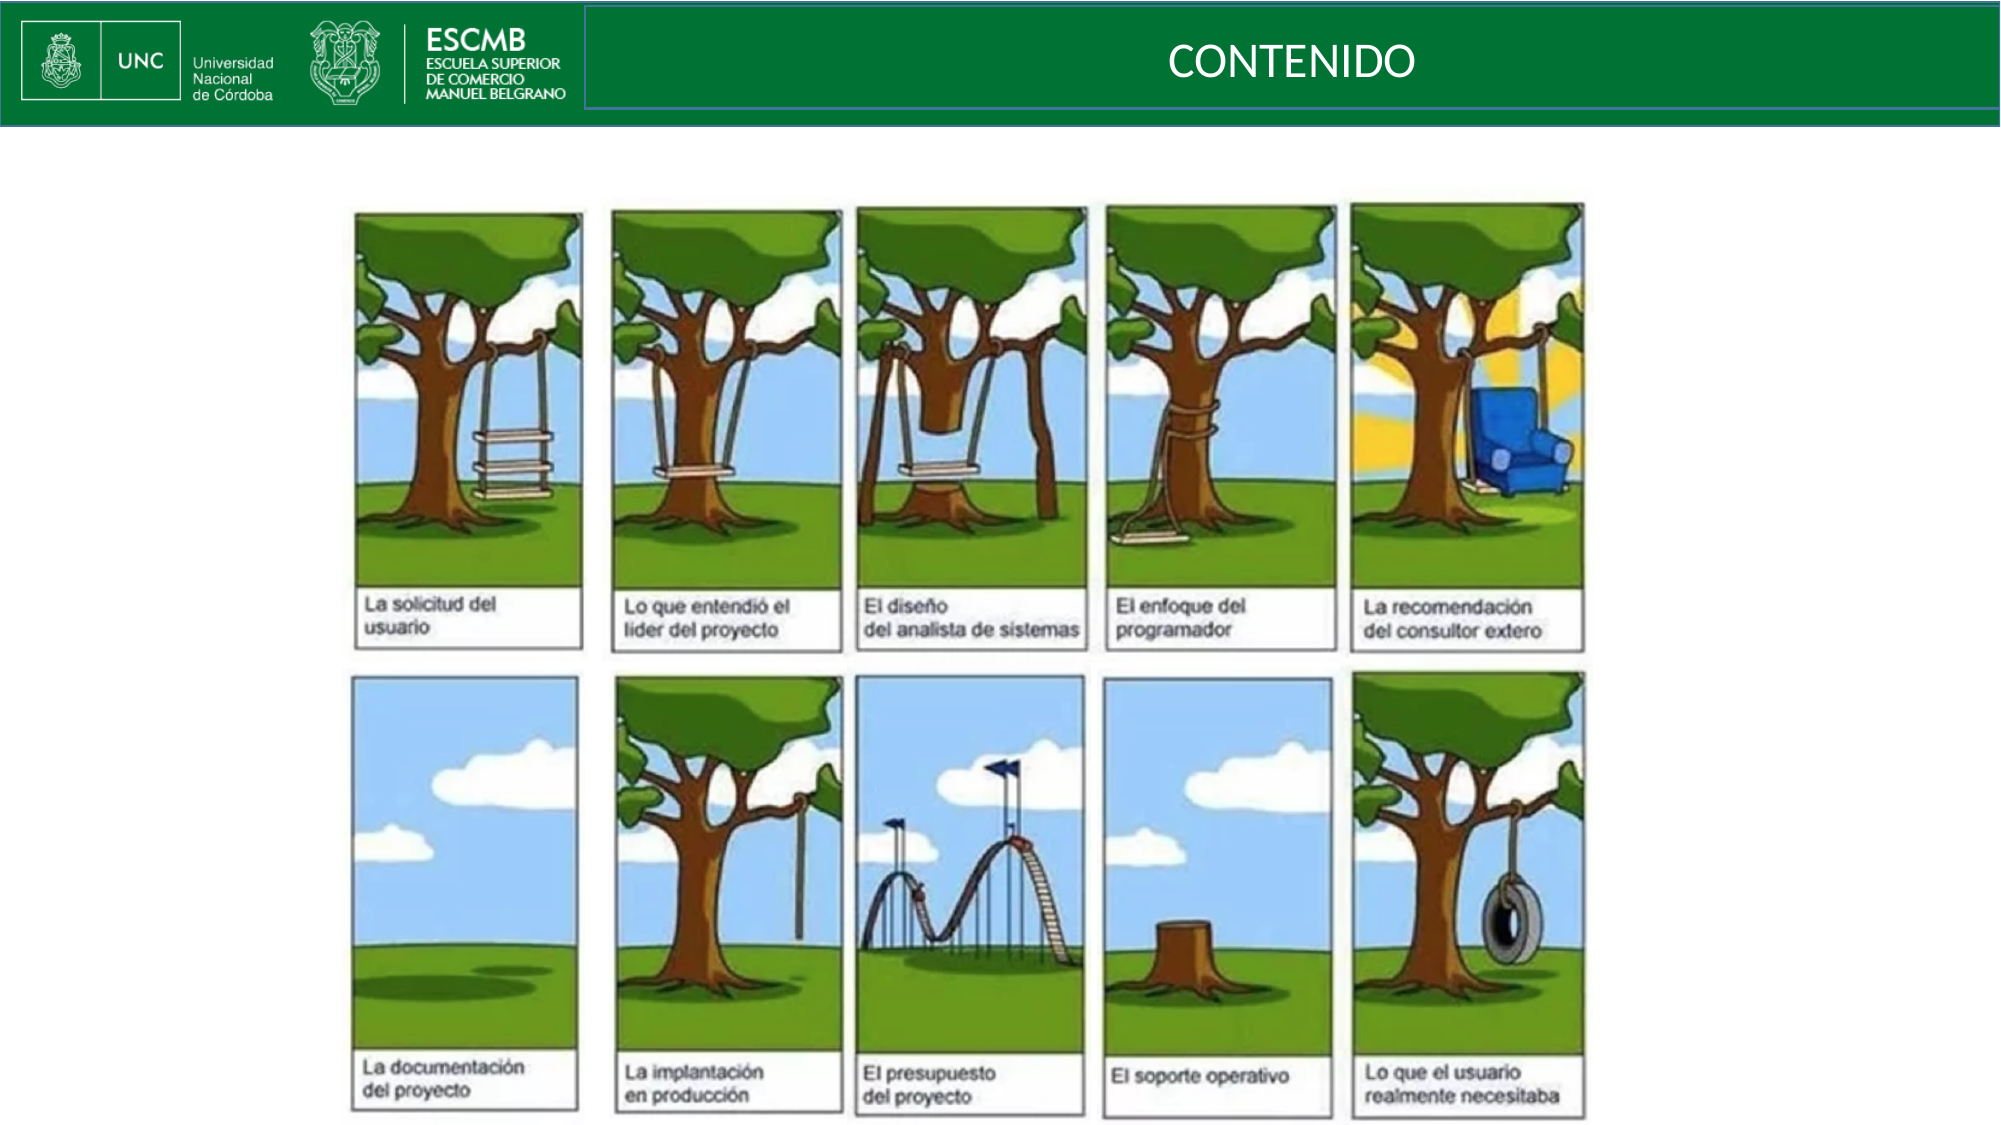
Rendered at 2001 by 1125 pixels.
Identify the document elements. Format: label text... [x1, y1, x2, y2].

picture [342, 205, 588, 662]
picture [602, 188, 1594, 1125]
picture [342, 668, 585, 1125]
text_box CONTENIDO [584, 5, 2000, 110]
picture [20, 4, 574, 116]
